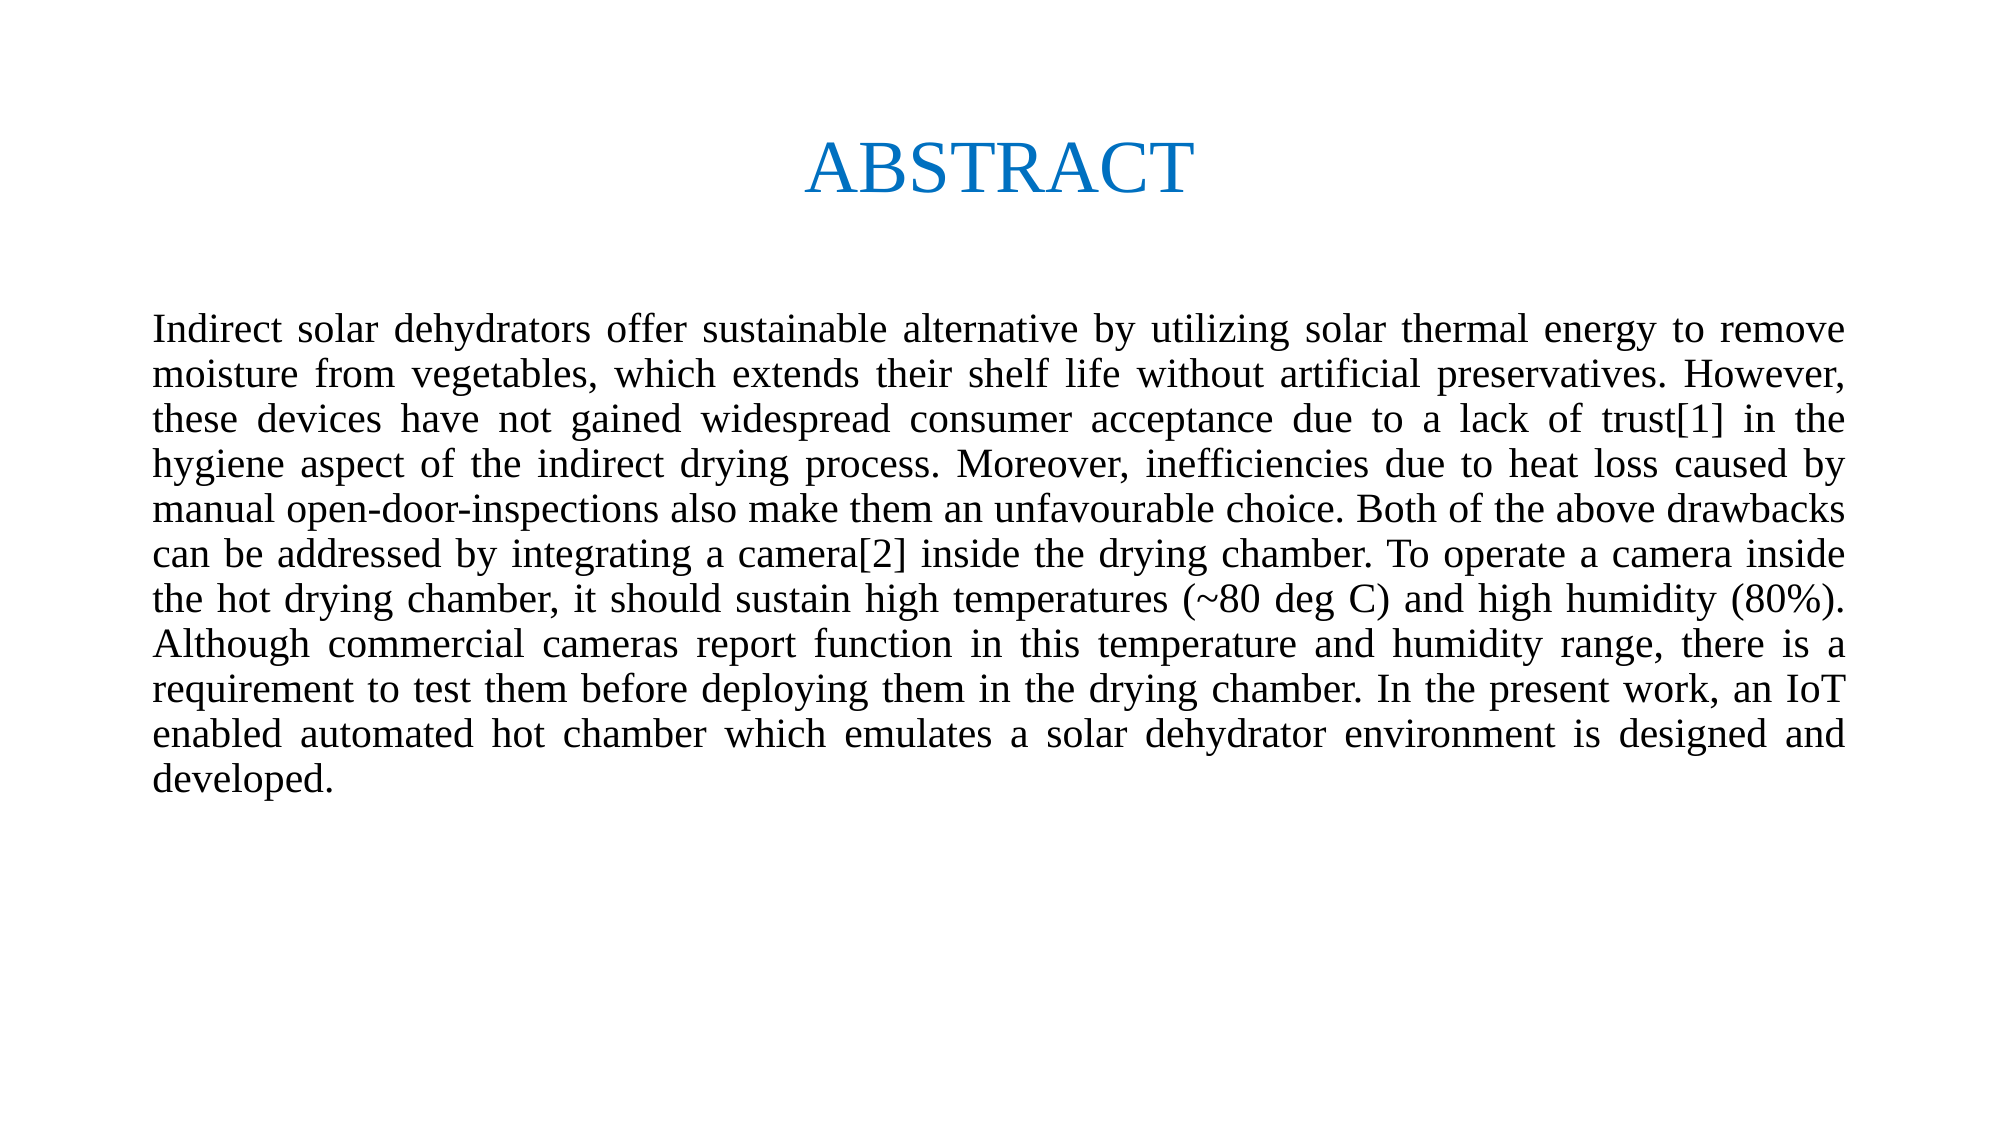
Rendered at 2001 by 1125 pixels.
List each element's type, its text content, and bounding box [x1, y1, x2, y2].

list Indirect solar dehydrators offer sustainable alternative by utilizing solar thermal energy to remove moisture from vegetables, which extends their shelf life without artificial preservatives. However, these devices have not gained widespread consumer acceptance due to a lack of trust[1] in the hygiene aspect of the indirect drying process. Moreover, inefficiencies due to heat loss caused by manual open-door-inspections also make them an unfavourable choice. Both of the above drawbacks can be addressed by integrating a camera[2] inside the drying chamber. To operate a camera inside the hot drying chamber, it should sustain high temperatures (~80 deg C) and high humidity (80%). Although commercial cameras report function in this temperature and humidity range, there is a requirement to test them before deploying them in the drying chamber. In the present work, an IoT enabled automated hot chamber which emulates a solar dehydrator environment is designed and developed. [137, 299, 1863, 1014]
title ABSTRACT [137, 59, 1863, 278]
